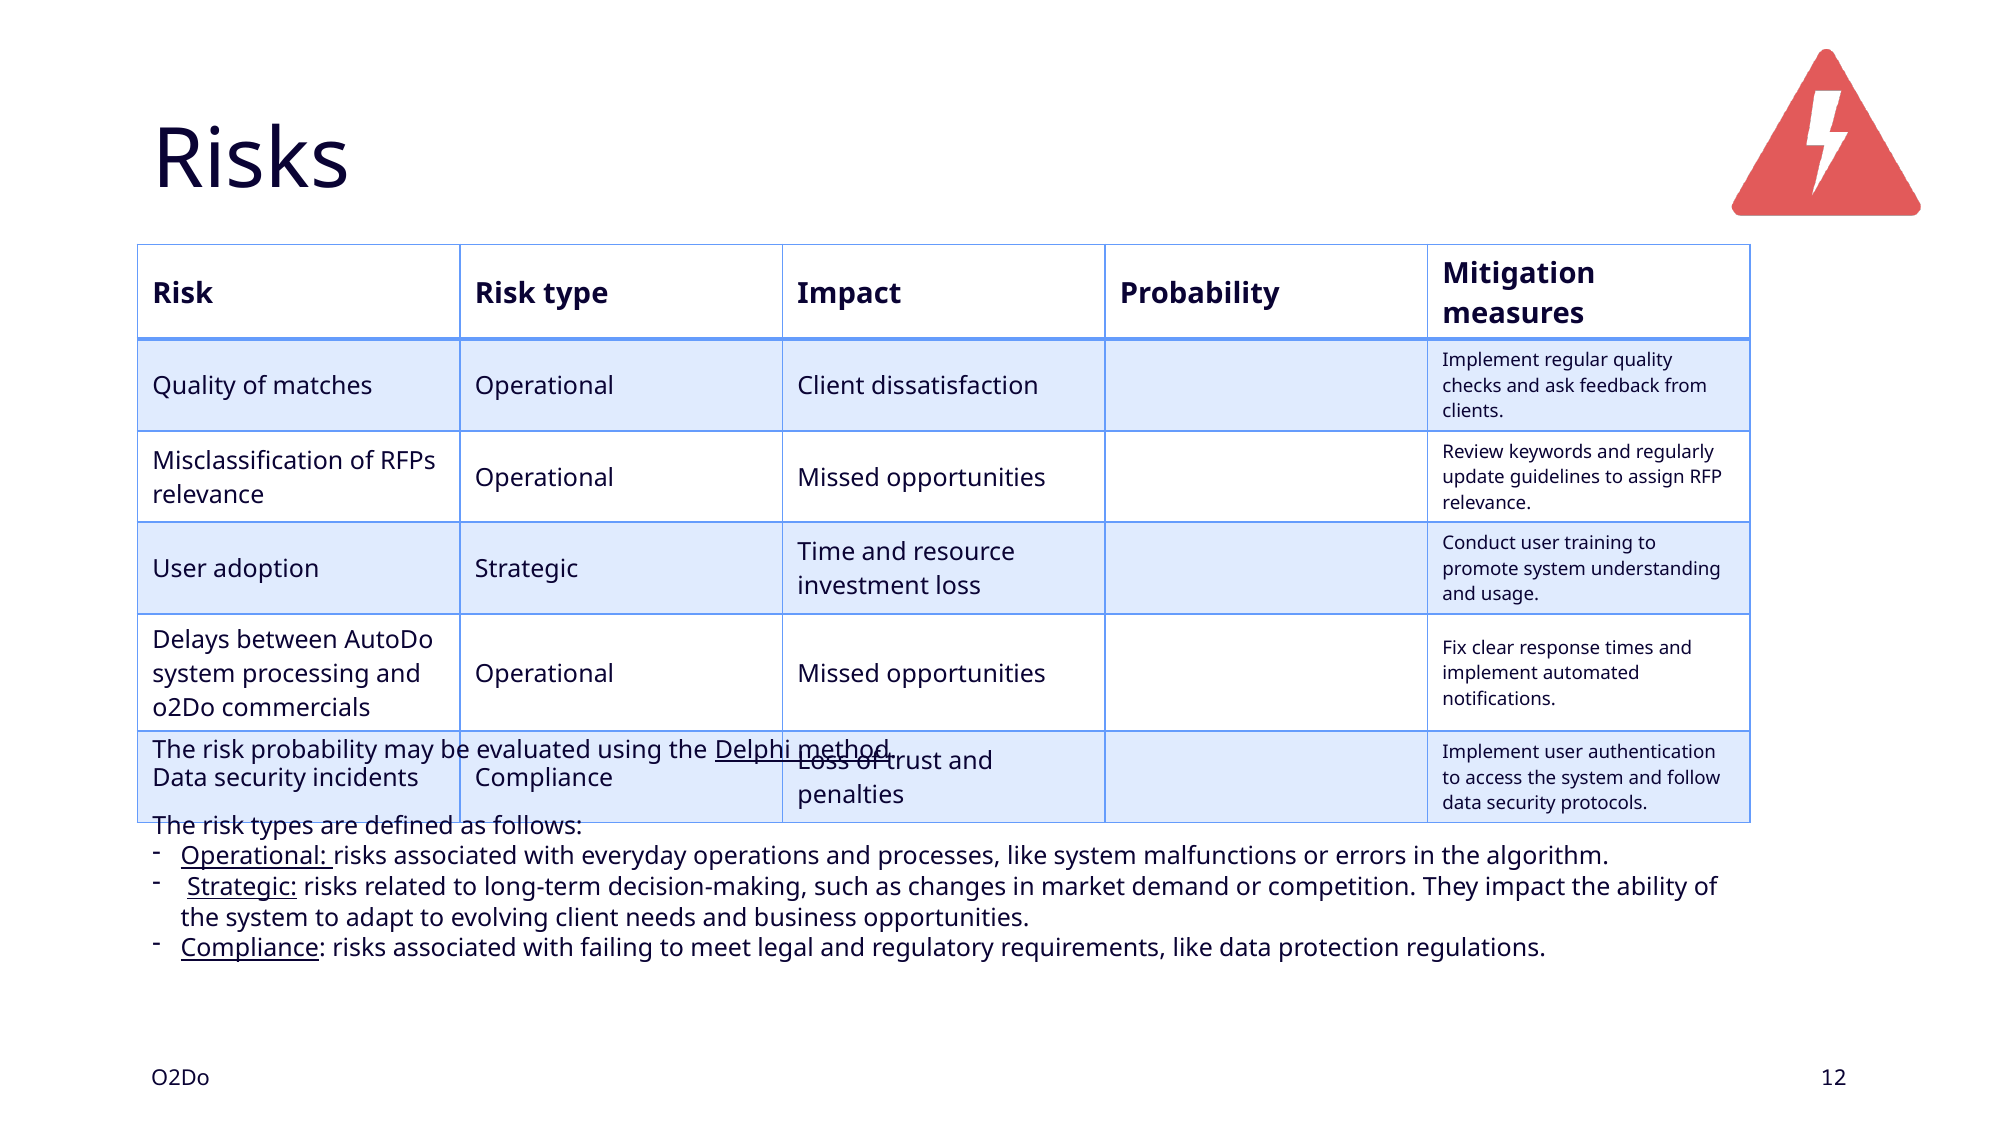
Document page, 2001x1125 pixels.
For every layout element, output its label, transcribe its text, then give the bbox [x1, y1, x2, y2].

table_header Mitigation measures [1428, 245, 1749, 337]
table_header Risk [138, 245, 459, 337]
table_cell [1106, 615, 1427, 713]
table_header Risk type [461, 245, 782, 337]
table_cell Misclassification of RFPs relevance [138, 432, 459, 521]
table_cell Strategic [461, 523, 782, 613]
table_cell [1106, 432, 1427, 521]
table_cell Review keywords and regularly update guidelines to assign RFP relevance. [1428, 432, 1749, 521]
text_box The risk types are defined as follows: Operational: risks associated with everyday operations and processes, like system malfunctions or errors in the algorithm. Strategic: risks related to long-term decision-making, such as changes in market demand or competition. They impact the ability of the system to adapt to evolving client needs and business opportunities. Compliance: risks associated with failing to meet legal and regulatory requirements, like data protection regulations. [137, 784, 1750, 1019]
table_cell Missed opportunities [783, 615, 1104, 713]
table_cell Quality of matches [138, 341, 459, 430]
picture [1721, 27, 1931, 237]
table_cell User adoption [138, 523, 459, 613]
table_cell Time and resource investment loss [783, 523, 1104, 613]
table_cell Implement regular quality checks and ask feedback from clients. [1428, 341, 1749, 430]
table_cell Operational [461, 615, 782, 713]
table_header Impact [783, 245, 1104, 337]
text_box Risks [137, 94, 1721, 228]
table_cell Fix clear response times and implement automated notifications. [1428, 615, 1749, 713]
table_cell [1106, 341, 1427, 430]
table_cell Conduct user training to promote system understanding and usage. [1428, 523, 1749, 613]
table_cell Client dissatisfaction [783, 341, 1104, 430]
table_cell [1106, 523, 1427, 613]
table_cell Delays between AutoDo system processing and o2Do commercials [138, 615, 459, 713]
table_cell Missed opportunities [783, 432, 1104, 521]
text_box The risk probability may be evaluated using the Delphi method. [137, 713, 1750, 784]
table_cell Operational [461, 432, 782, 521]
table_cell Operational [461, 341, 782, 430]
table_header Probability [1106, 245, 1427, 337]
